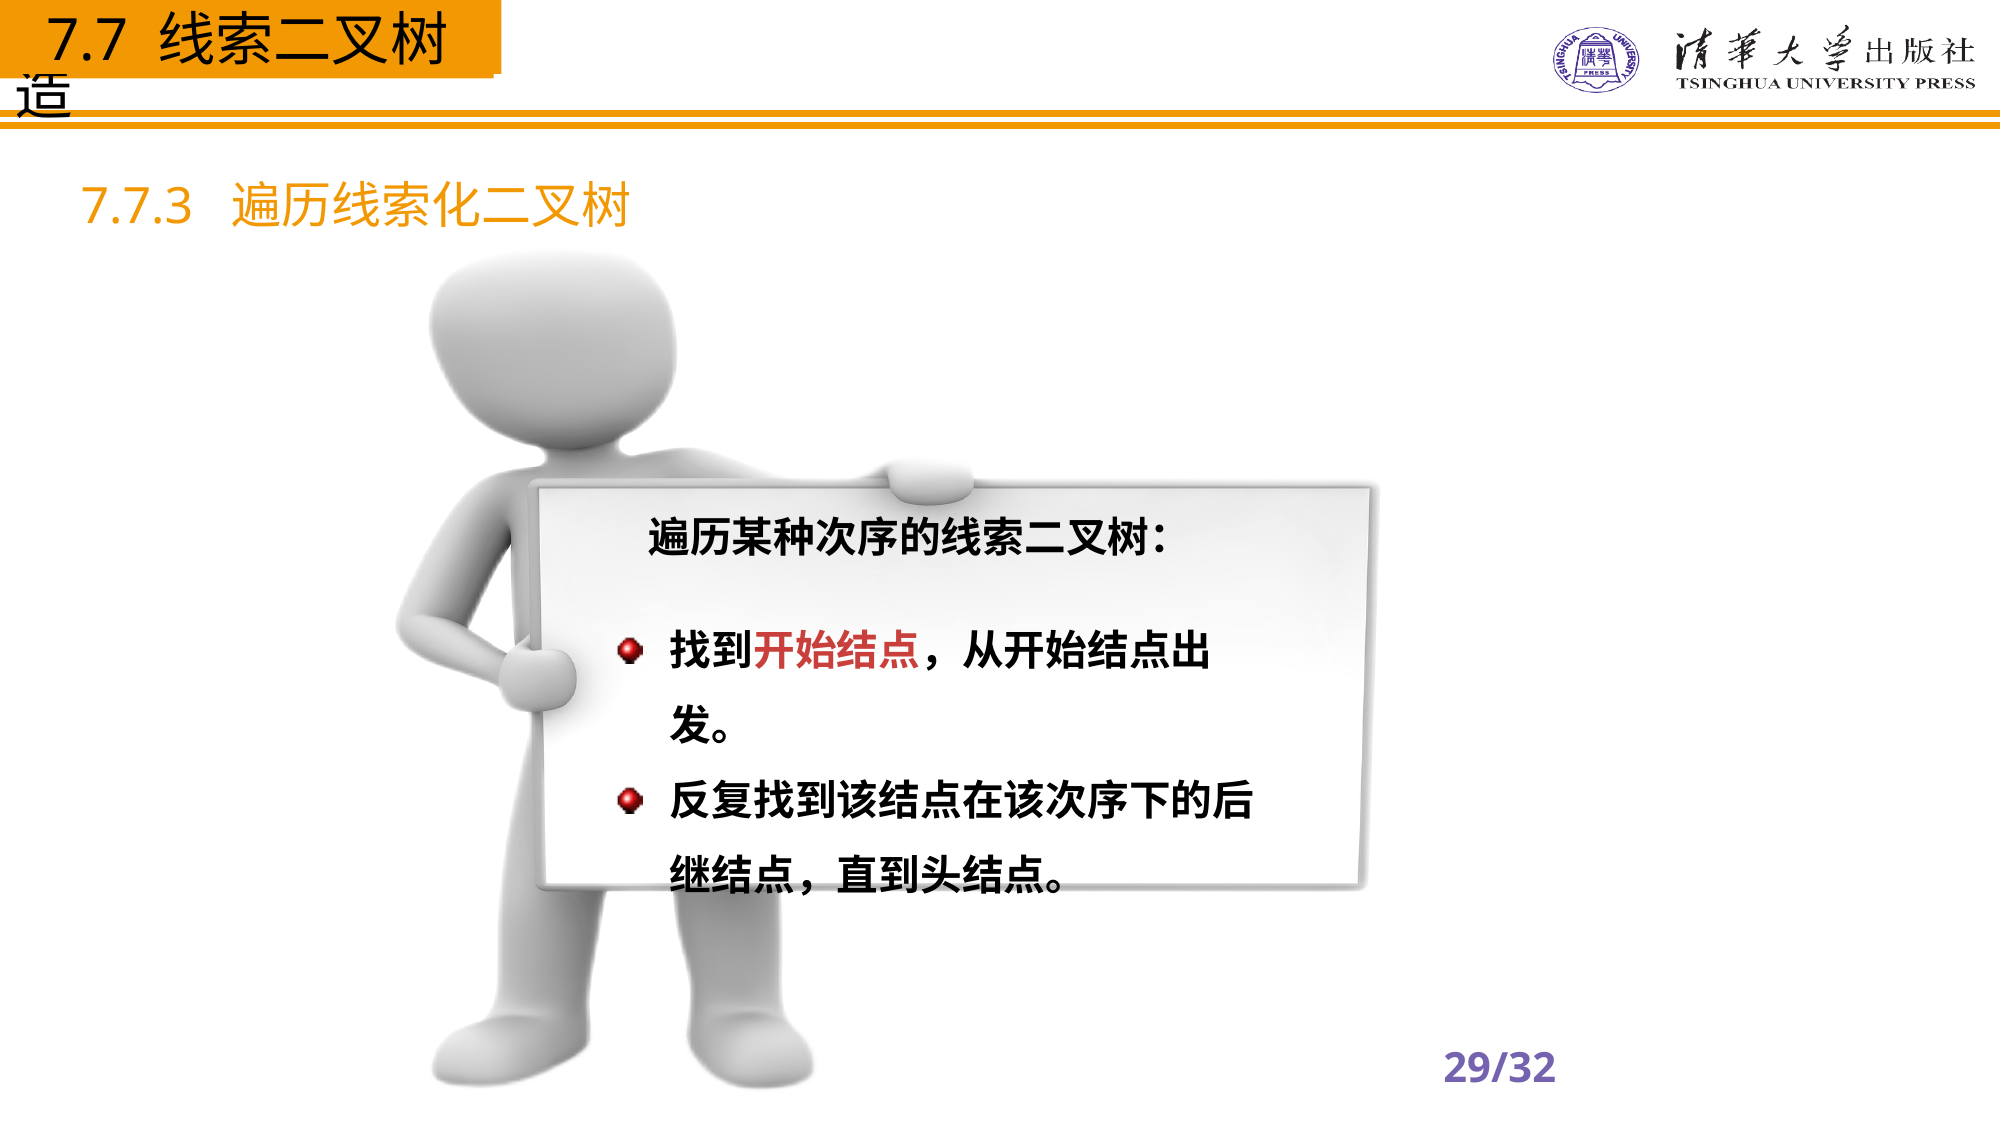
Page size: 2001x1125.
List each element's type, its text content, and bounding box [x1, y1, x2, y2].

text_box [6, 0, 503, 76]
text_box 29/32 [1508, 1042, 1675, 1103]
text_box 7.7 线索二叉树 [31, 8, 479, 80]
text_box 7.7.3 遍历线索化二叉树 [65, 177, 193, 241]
picture [1504, 0, 2001, 144]
picture [194, 177, 1504, 1125]
